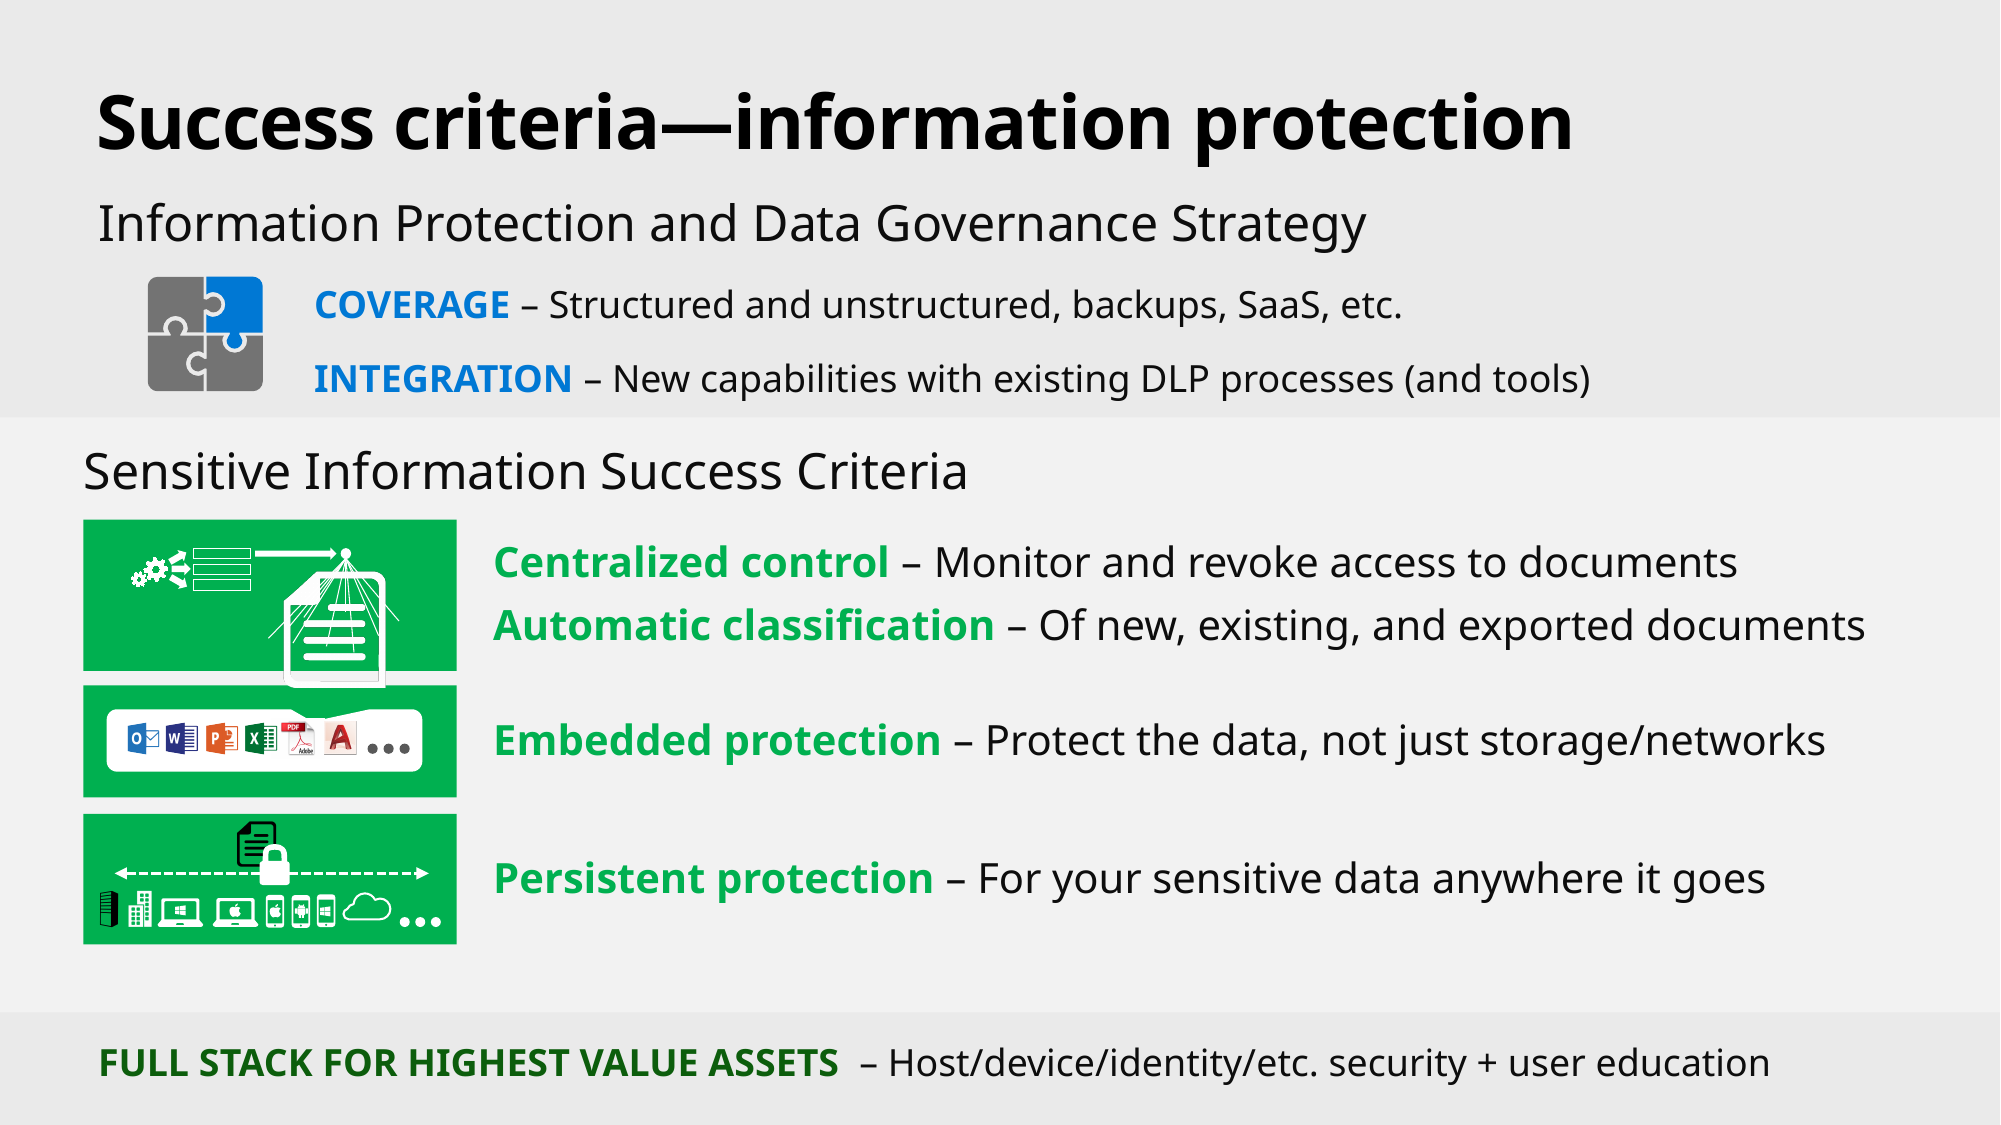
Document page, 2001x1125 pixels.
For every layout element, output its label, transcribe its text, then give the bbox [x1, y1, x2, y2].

text_box FULL STACK FOR HIGHEST VALUE ASSETS – Host/device/identity/etc. security + user education [83, 1037, 1918, 1093]
text_box Centralized control – Monitor and revoke access to documents [493, 523, 1936, 591]
text_box Embedded protection – Protect the data, not just storage/networks [493, 711, 1995, 772]
text_box Information Protection and Data Governance Strategy COVERAGE – Structured and unstructured, backups, SaaS, etc. INTEGRATION – New capabilities with existing DLP processes (and tools) [83, 191, 1936, 408]
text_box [83, 519, 457, 717]
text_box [83, 810, 457, 945]
text_box Persistent protection – For your sensitive data anywhere it goes [493, 844, 1989, 910]
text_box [83, 717, 457, 798]
text_box Sensitive Information Success Criteria [68, 438, 986, 508]
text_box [147, 275, 264, 392]
title Success criteria—information protection [96, 75, 1904, 166]
text_box Automatic classification – Of new, existing, and exported documents [493, 591, 1979, 657]
text_box [0, 417, 2000, 1013]
